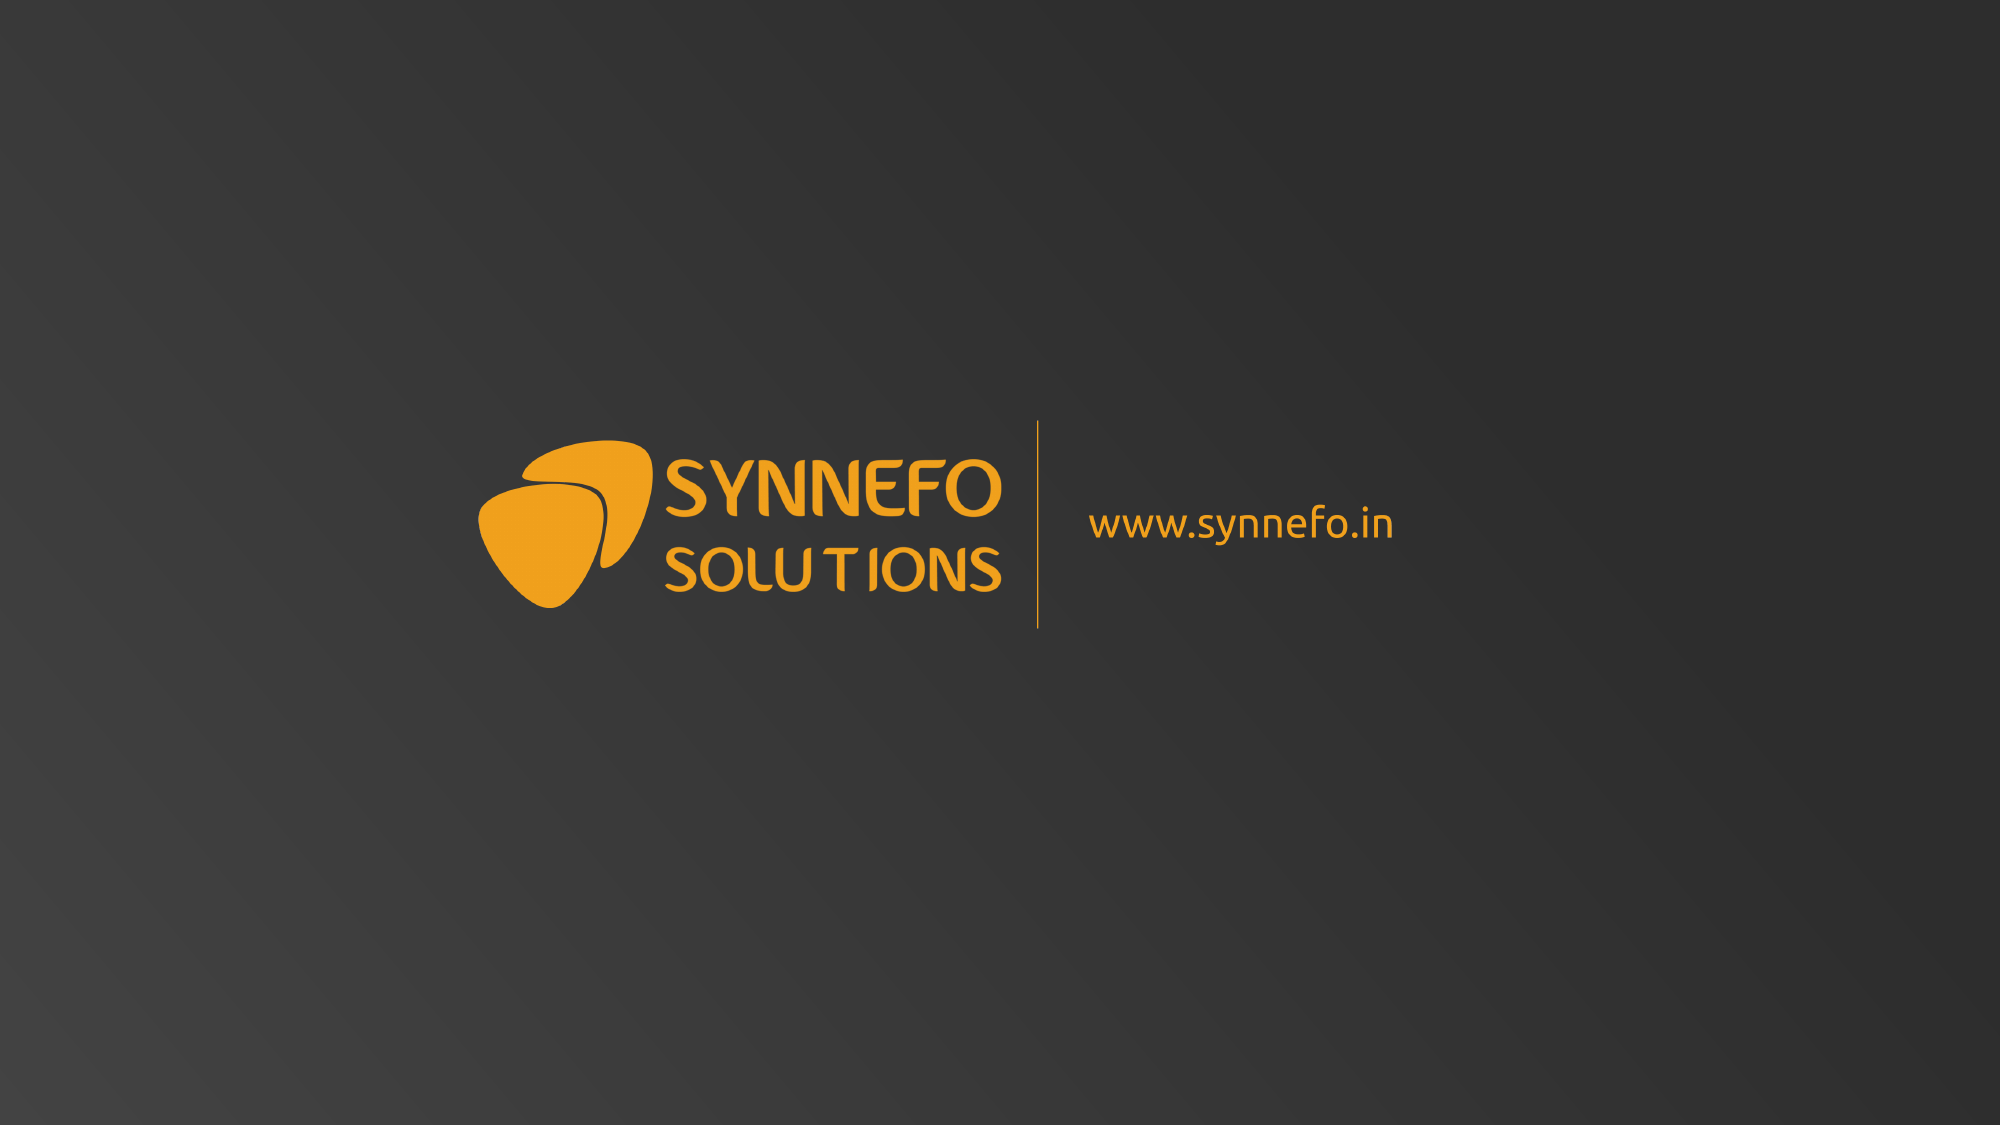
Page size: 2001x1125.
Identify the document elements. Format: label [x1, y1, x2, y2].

picture [295, 203, 1594, 853]
